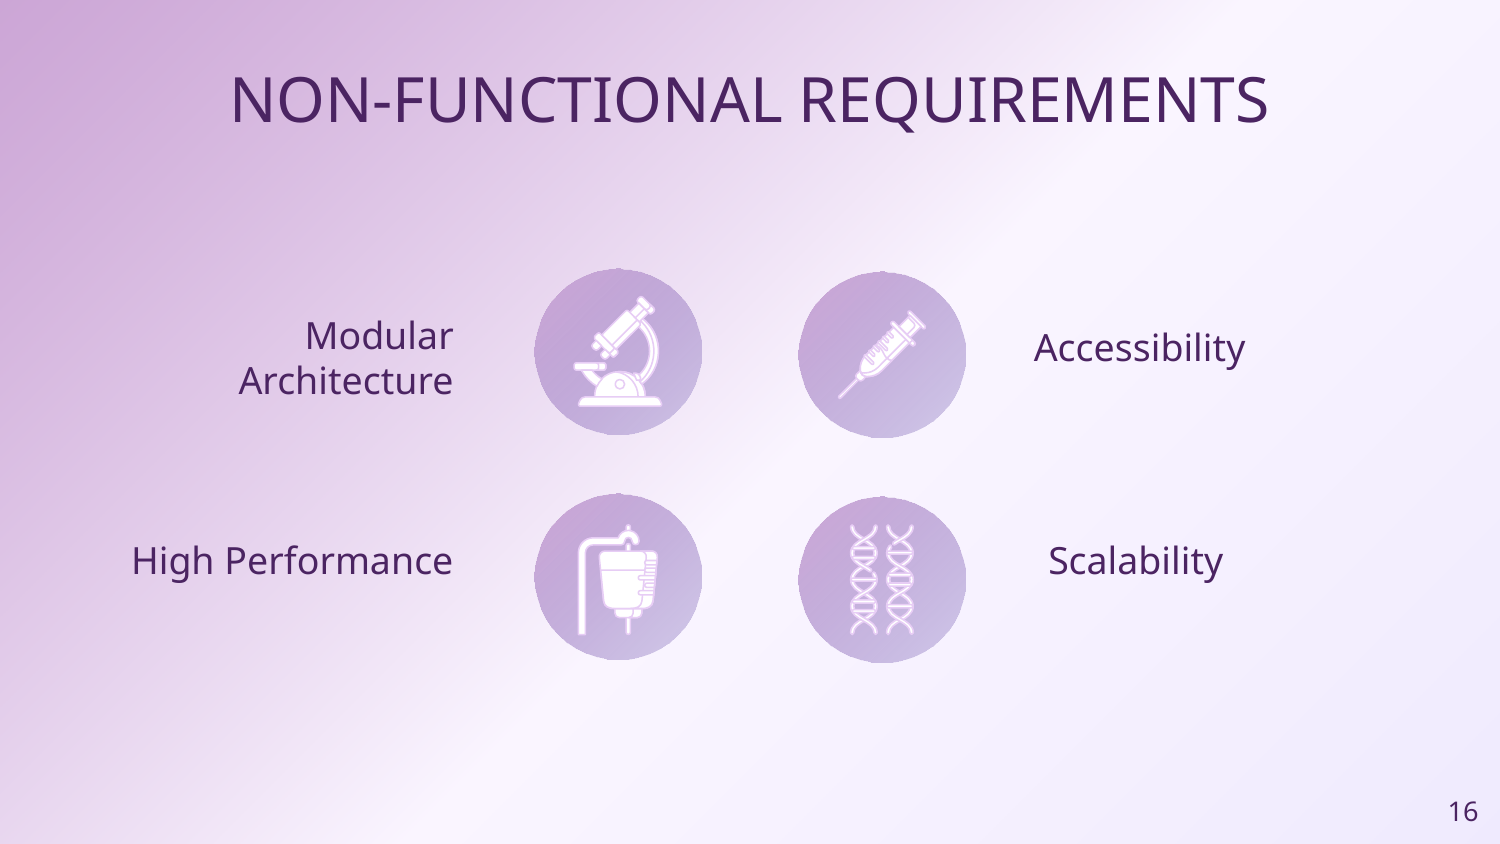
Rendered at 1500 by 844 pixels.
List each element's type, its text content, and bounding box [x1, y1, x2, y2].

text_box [573, 296, 663, 407]
text_box Accessibility [1018, 309, 1341, 368]
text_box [578, 524, 658, 635]
text_box High Performance [112, 522, 469, 581]
text_box [534, 268, 702, 435]
text_box Scalability [1033, 522, 1355, 581]
text_box Modular Architecture [112, 297, 469, 356]
slide_number ‹#› [1403, 779, 1494, 844]
text_box [798, 496, 966, 663]
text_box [837, 310, 927, 399]
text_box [849, 524, 915, 635]
picture [0, 0, 1500, 844]
text_box [534, 493, 702, 660]
title NON-FUNCTIONAL REQUIREMENTS [63, 50, 1437, 144]
text_box [798, 271, 966, 438]
